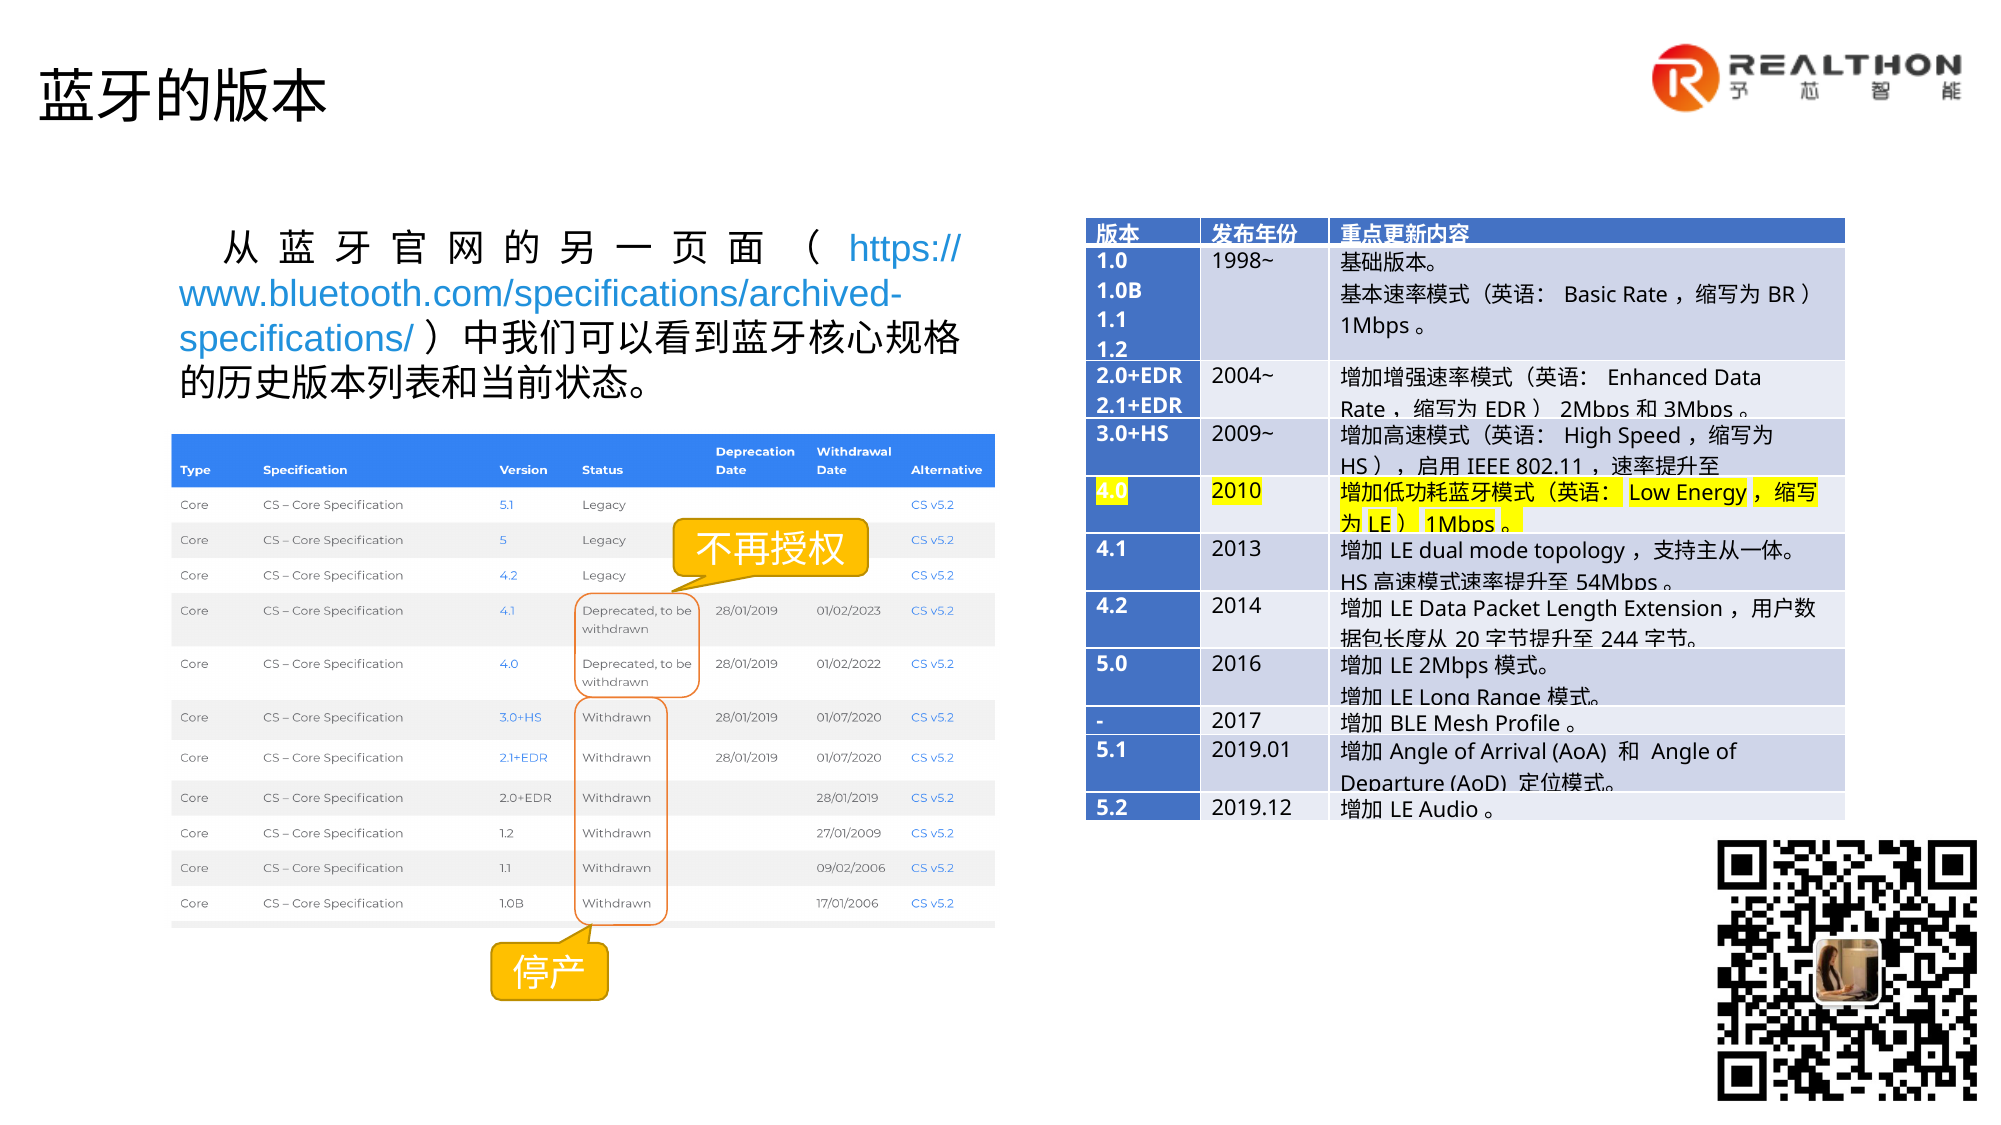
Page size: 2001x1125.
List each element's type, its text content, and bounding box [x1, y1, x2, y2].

table_cell 5.1 [1086, 735, 1200, 791]
table_cell 增加LE Audio。 [1330, 793, 1845, 820]
table_cell 增加BLE Mesh Profile。 [1330, 707, 1845, 734]
table_cell 增加增强速率模式（英语：Enhanced Data Rate，缩写为EDR）2Mbps和3Mbps。 [1330, 361, 1845, 417]
table_cell 2017 [1201, 707, 1328, 734]
table_header 重点更新内容 [1330, 218, 1845, 243]
picture [1629, 13, 1990, 141]
table_cell 5.2 [1086, 793, 1200, 820]
table_cell 增加LE Data Packet Length Extension，用户数据包长度从20字节提升至244字节。 [1330, 592, 1845, 647]
table_cell 增加LE 2Mbps模式。 增加LE Long Range模式。 [1330, 649, 1845, 705]
table_cell 增加高速模式（英语：High Speed，缩写为HS），启用IEEE 802.11，速率提升至24Mbps。 [1330, 419, 1845, 475]
table_cell 2014 [1201, 592, 1328, 647]
table_cell 增加LE dual mode topology，支持主从一体。 HS高速模式速率提升至54Mbps。 [1330, 534, 1845, 590]
table_cell 基础版本。 基本速率模式（英语：Basic Rate，缩写为BR）1Mbps。 [1330, 248, 1845, 360]
picture [1695, 829, 2000, 1116]
table_cell 增加低功耗蓝牙模式（英语：Low Energy，缩写为LE）1Mbps。 [1330, 477, 1845, 532]
table_cell 4.0 [1086, 477, 1200, 532]
table_cell 2010 [1201, 477, 1328, 532]
table_cell 2.0+EDR 2.1+EDR [1086, 361, 1200, 417]
table_cell 增加Angle of Arrival (AoA) 和 Angle of Departure (AoD) 定位模式。 [1330, 735, 1845, 791]
table_cell 2004~ [1201, 361, 1328, 417]
table_cell 1998~ [1201, 248, 1328, 360]
table_cell 1.0 1.0B 1.1 1.2 [1086, 248, 1200, 360]
table_cell 3.0+HS [1086, 419, 1200, 475]
picture [164, 429, 1000, 929]
text_box 停产 [490, 929, 609, 1002]
table_header 版本 [1086, 218, 1200, 243]
table_cell - [1086, 707, 1200, 734]
table_cell 2013 [1201, 534, 1328, 590]
text_box 从蓝牙官网的另一页面（https://www.bluetooth.com/specifications/archived-specifications/）中我们可以看到蓝牙核心规格的历史版本列表和当前状态。 [164, 216, 977, 412]
table_cell 2019.01 [1201, 735, 1328, 791]
table_cell 4.2 [1086, 592, 1200, 647]
table_header 发布年份 [1201, 218, 1328, 243]
table_cell 2016 [1201, 649, 1328, 705]
list 蓝牙的版本 [22, 23, 1550, 173]
table_cell 2009~ [1201, 419, 1328, 475]
table_cell 5.0 [1086, 649, 1200, 705]
table_cell 2019.12 [1201, 793, 1328, 820]
table_cell 4.1 [1086, 534, 1200, 590]
